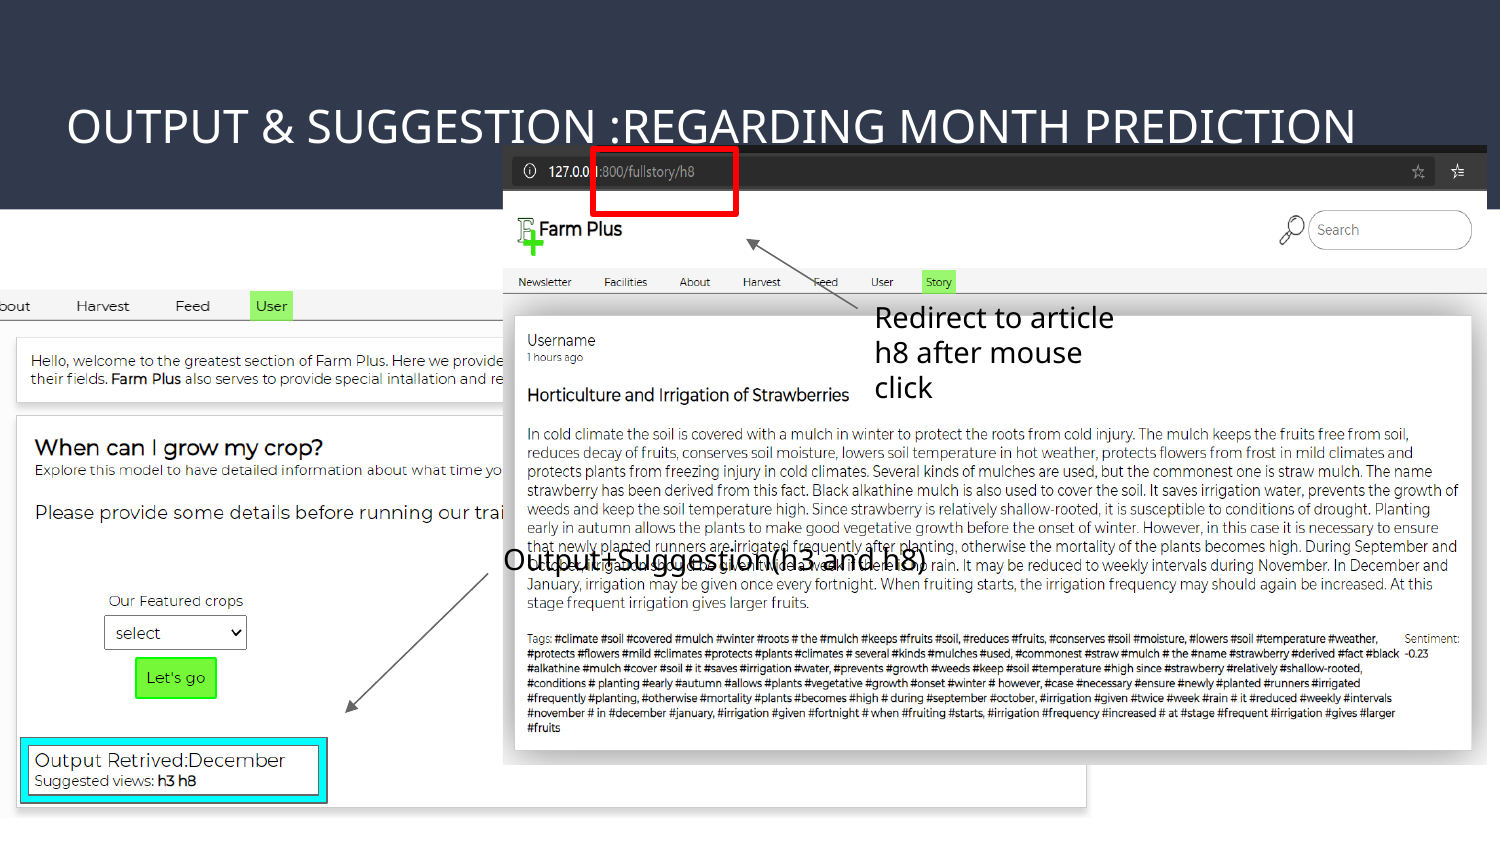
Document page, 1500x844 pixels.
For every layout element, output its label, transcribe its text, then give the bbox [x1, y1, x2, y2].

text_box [344, 573, 489, 714]
title OUTPUT & SUGGESTION :REGARDING MONTH PREDICTION [51, 82, 1449, 185]
picture [0, 145, 1488, 818]
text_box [745, 238, 858, 309]
